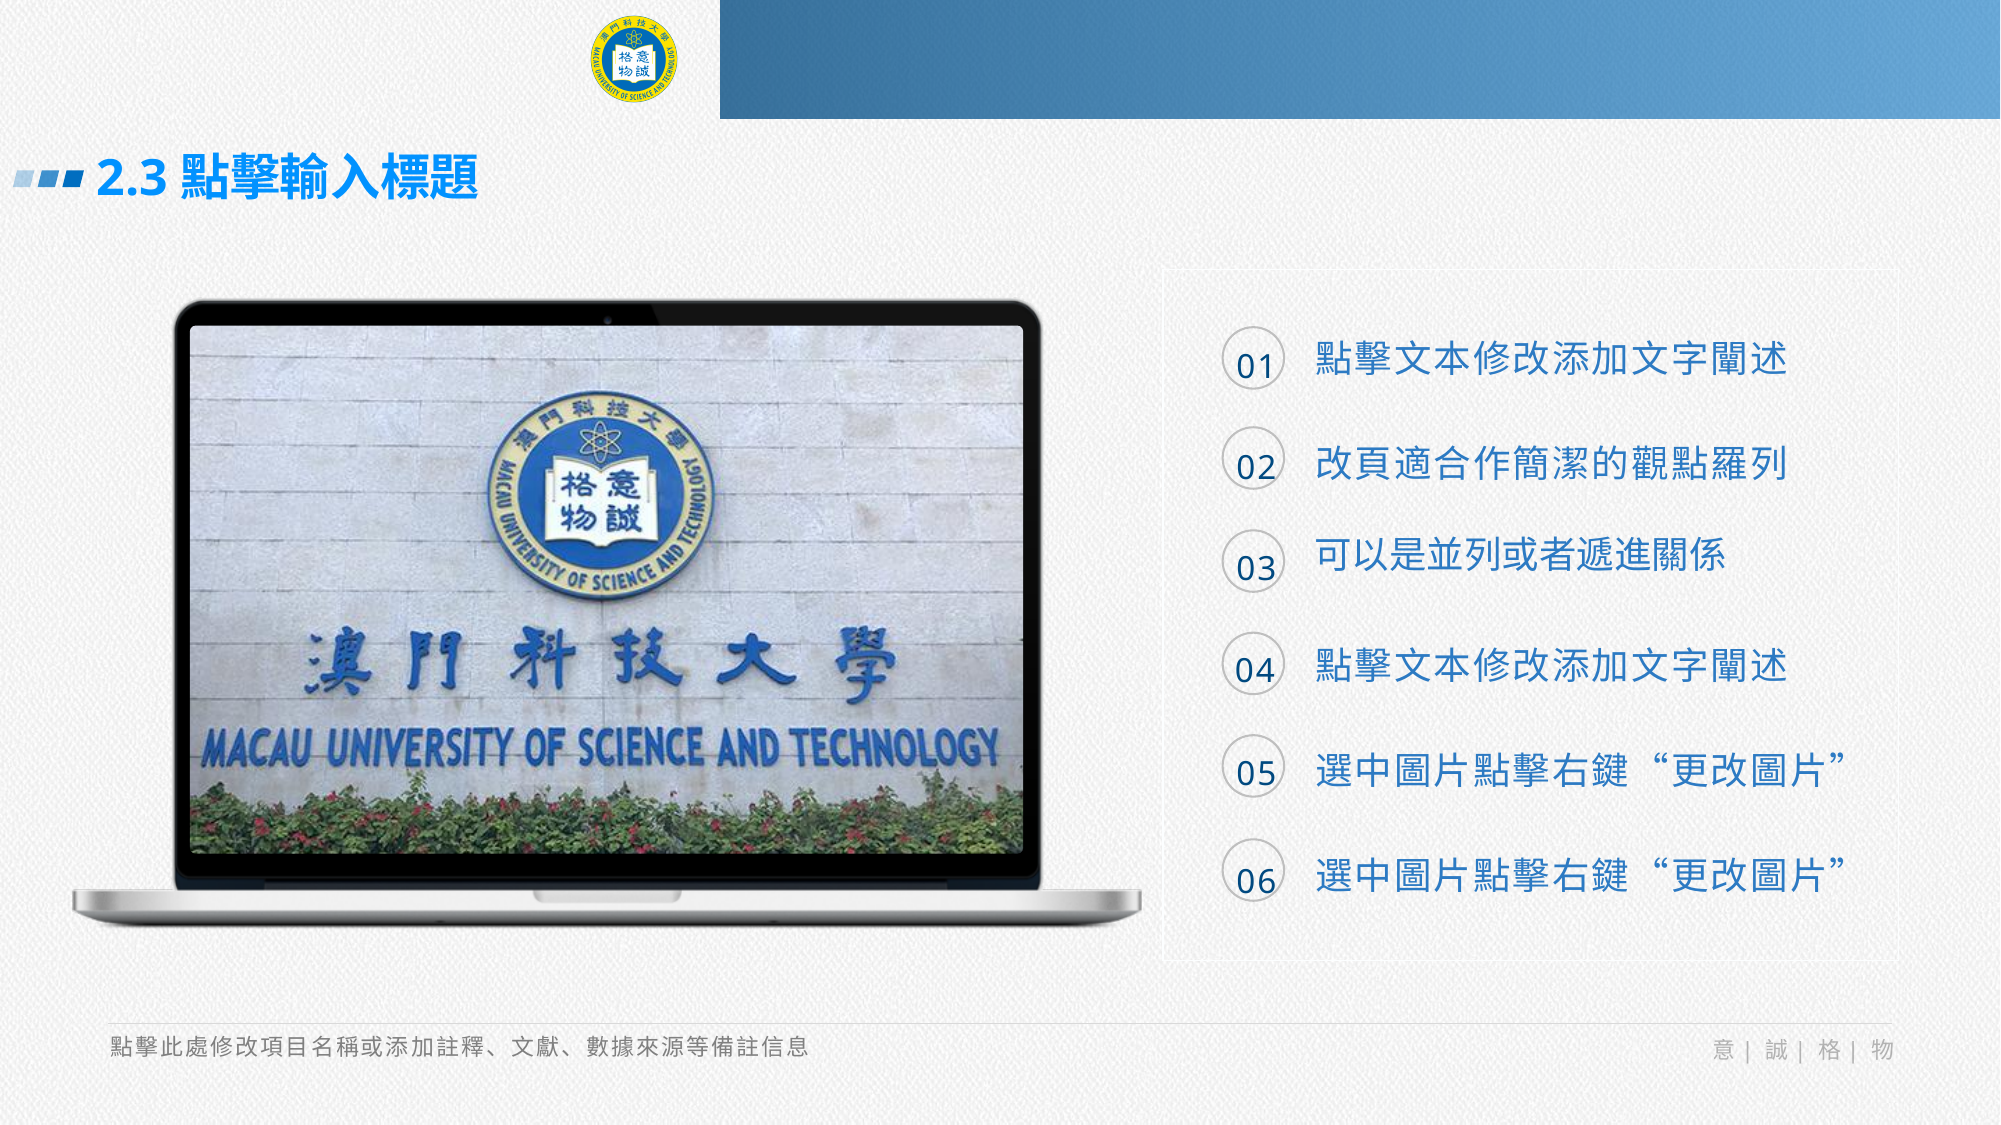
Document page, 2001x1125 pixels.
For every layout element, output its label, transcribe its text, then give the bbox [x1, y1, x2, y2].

text_box [0, 0, 2001, 1125]
list 點擊此處修改項目名稱或添加註釋、文獻、數據來源等備註信息 [95, 1028, 1203, 1091]
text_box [59, 293, 1152, 955]
text_box 點擊文本修改添加文字闡述 [1300, 314, 1803, 388]
text_box 點擊文本修改添加文字闡述 [1300, 620, 1803, 695]
text_box 選中圖片點擊右鍵“更改圖片” [1300, 830, 1883, 904]
picture [590, 15, 678, 103]
text_box 選中圖片點擊右鍵“更改圖片” [1300, 725, 1883, 799]
text_box 改頁適合作簡潔的觀點羅列 [1300, 418, 1803, 493]
text_box 可以是並列或者遞進關係 [1299, 523, 1742, 584]
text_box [1217, 326, 1294, 904]
text_box 2.3點擊輸入標題 [82, 137, 750, 213]
text_box [1162, 269, 1900, 961]
